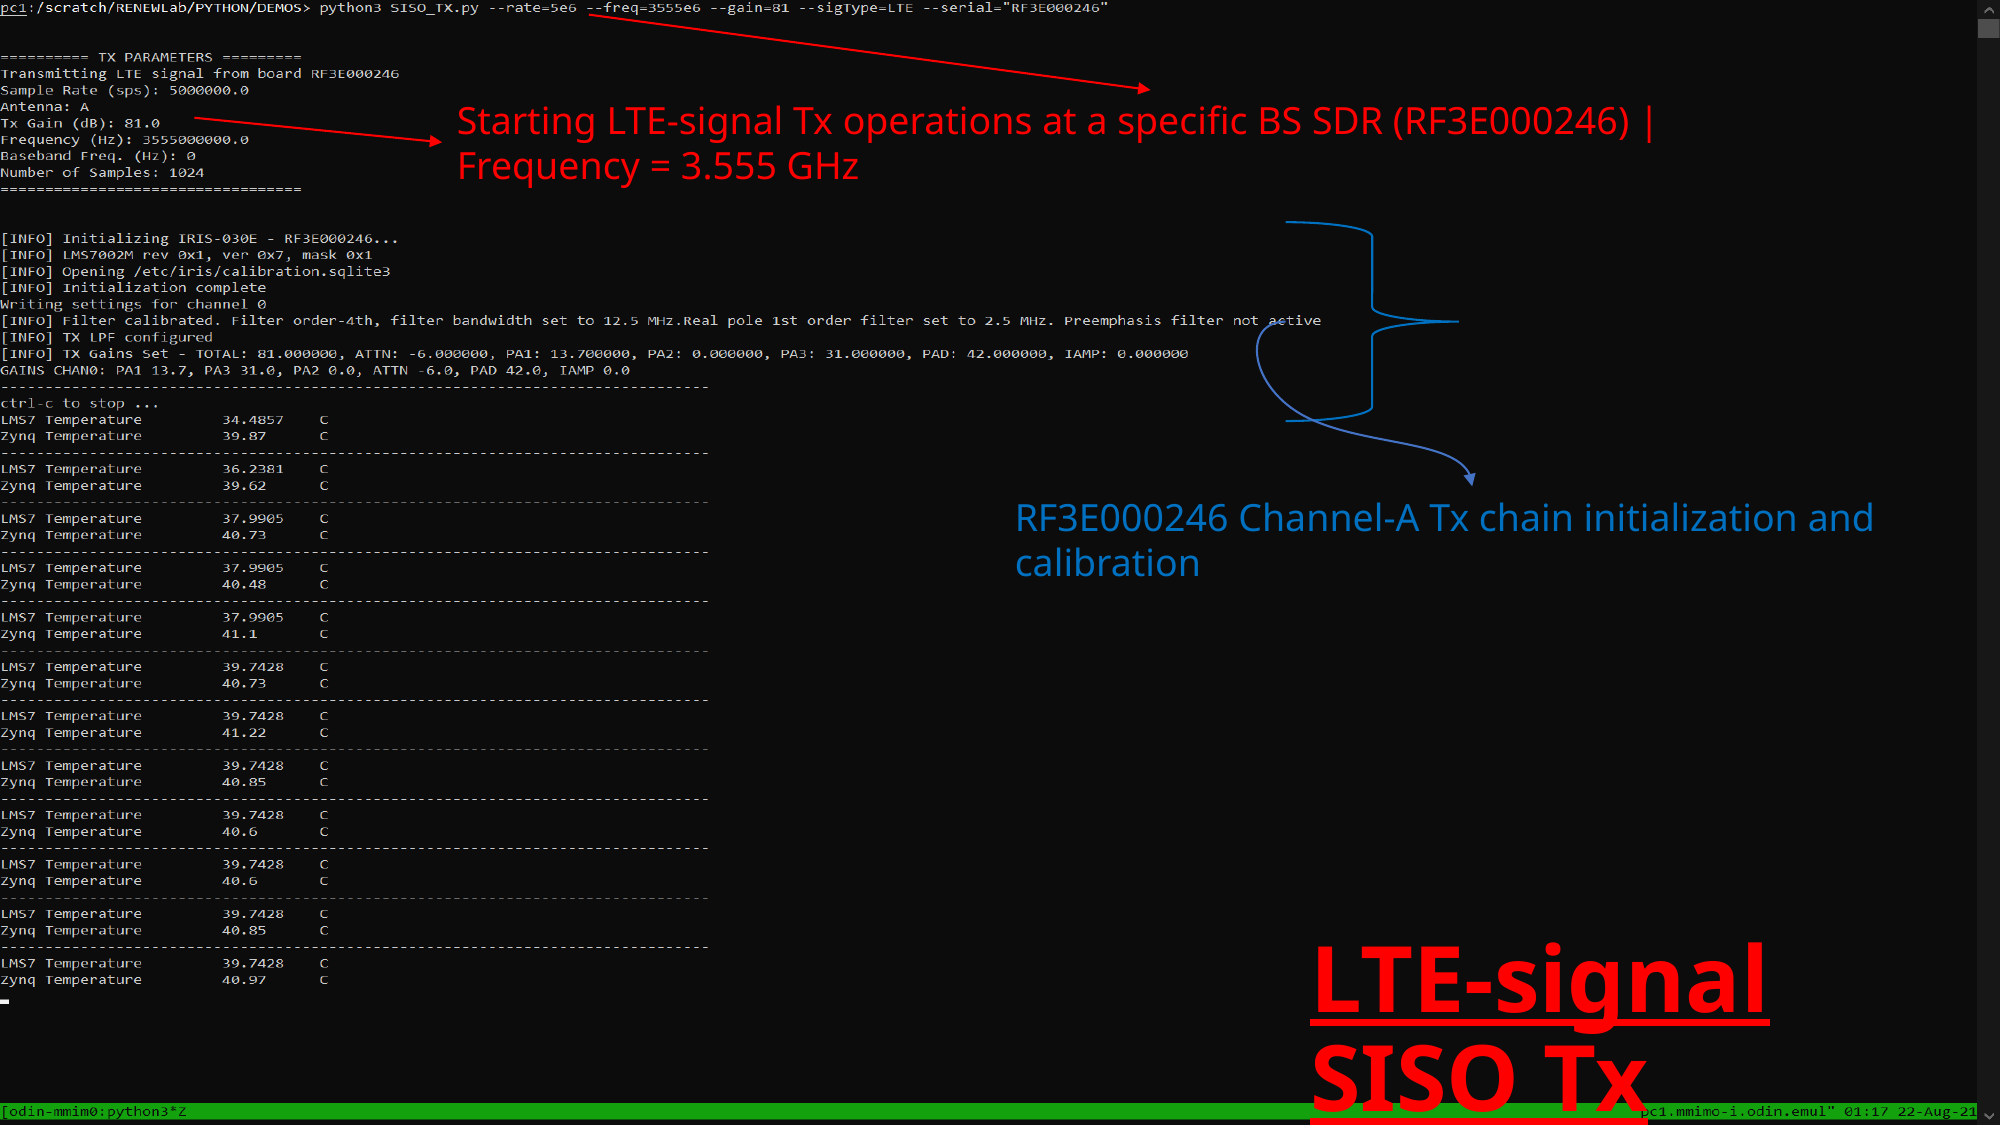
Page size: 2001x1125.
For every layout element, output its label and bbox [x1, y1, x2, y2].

picture [0, 0, 2000, 1125]
text_box [588, 14, 1151, 90]
text_box [194, 117, 443, 121]
text_box [1458, 321, 1473, 487]
